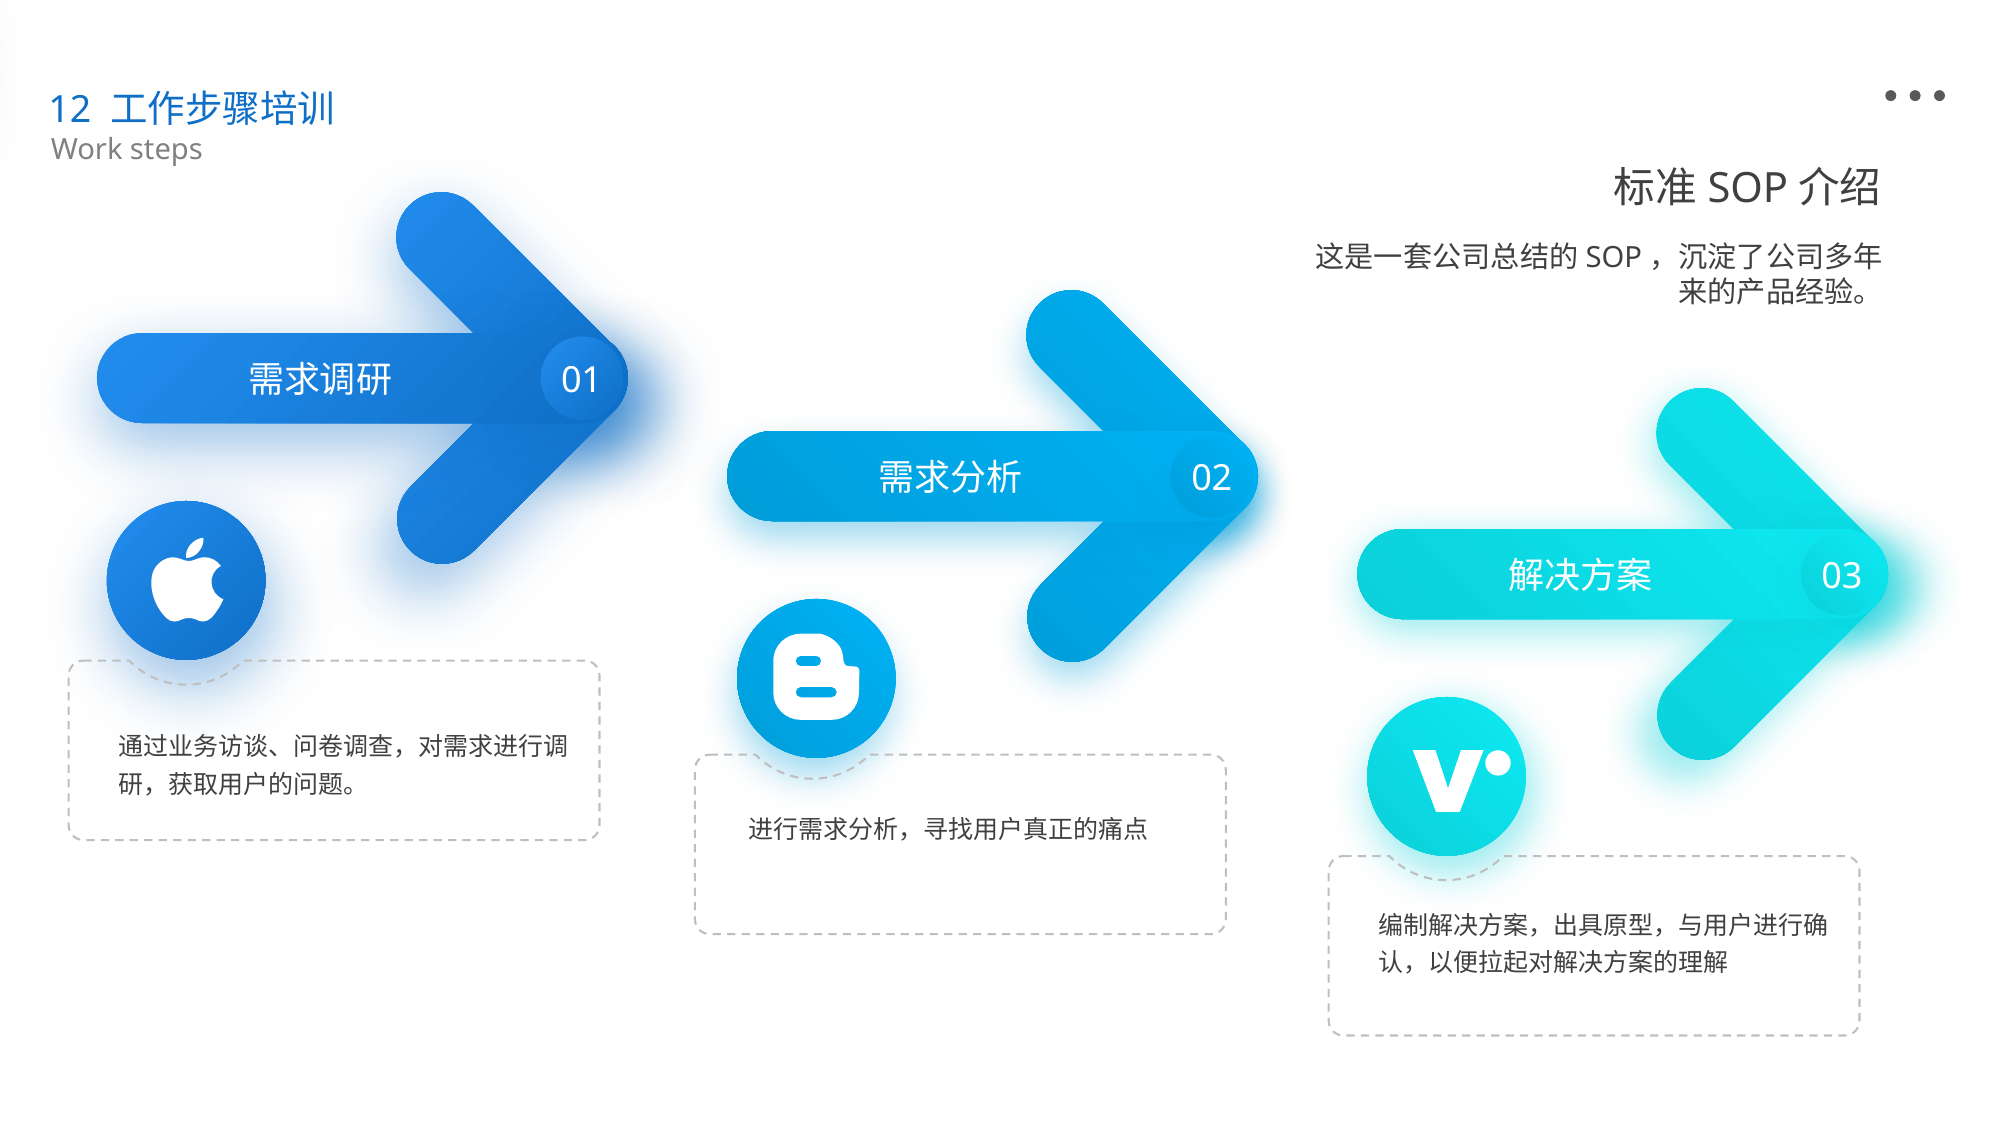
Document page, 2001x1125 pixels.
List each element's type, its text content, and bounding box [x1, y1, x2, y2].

text_box 这是一套公司总结的SOP，沉淀了公司多年来的产品经验。 [1276, 231, 1898, 316]
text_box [96, 162, 658, 494]
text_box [727, 260, 1288, 592]
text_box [68, 500, 600, 841]
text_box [1357, 358, 1918, 690]
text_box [694, 598, 1230, 934]
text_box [1328, 696, 1860, 1036]
text_box 标准SOP介绍 [1491, 153, 1897, 219]
text_box [1932, 89, 1947, 103]
text_box [1884, 89, 1898, 103]
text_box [36, 77, 465, 174]
text_box [1908, 89, 1922, 103]
